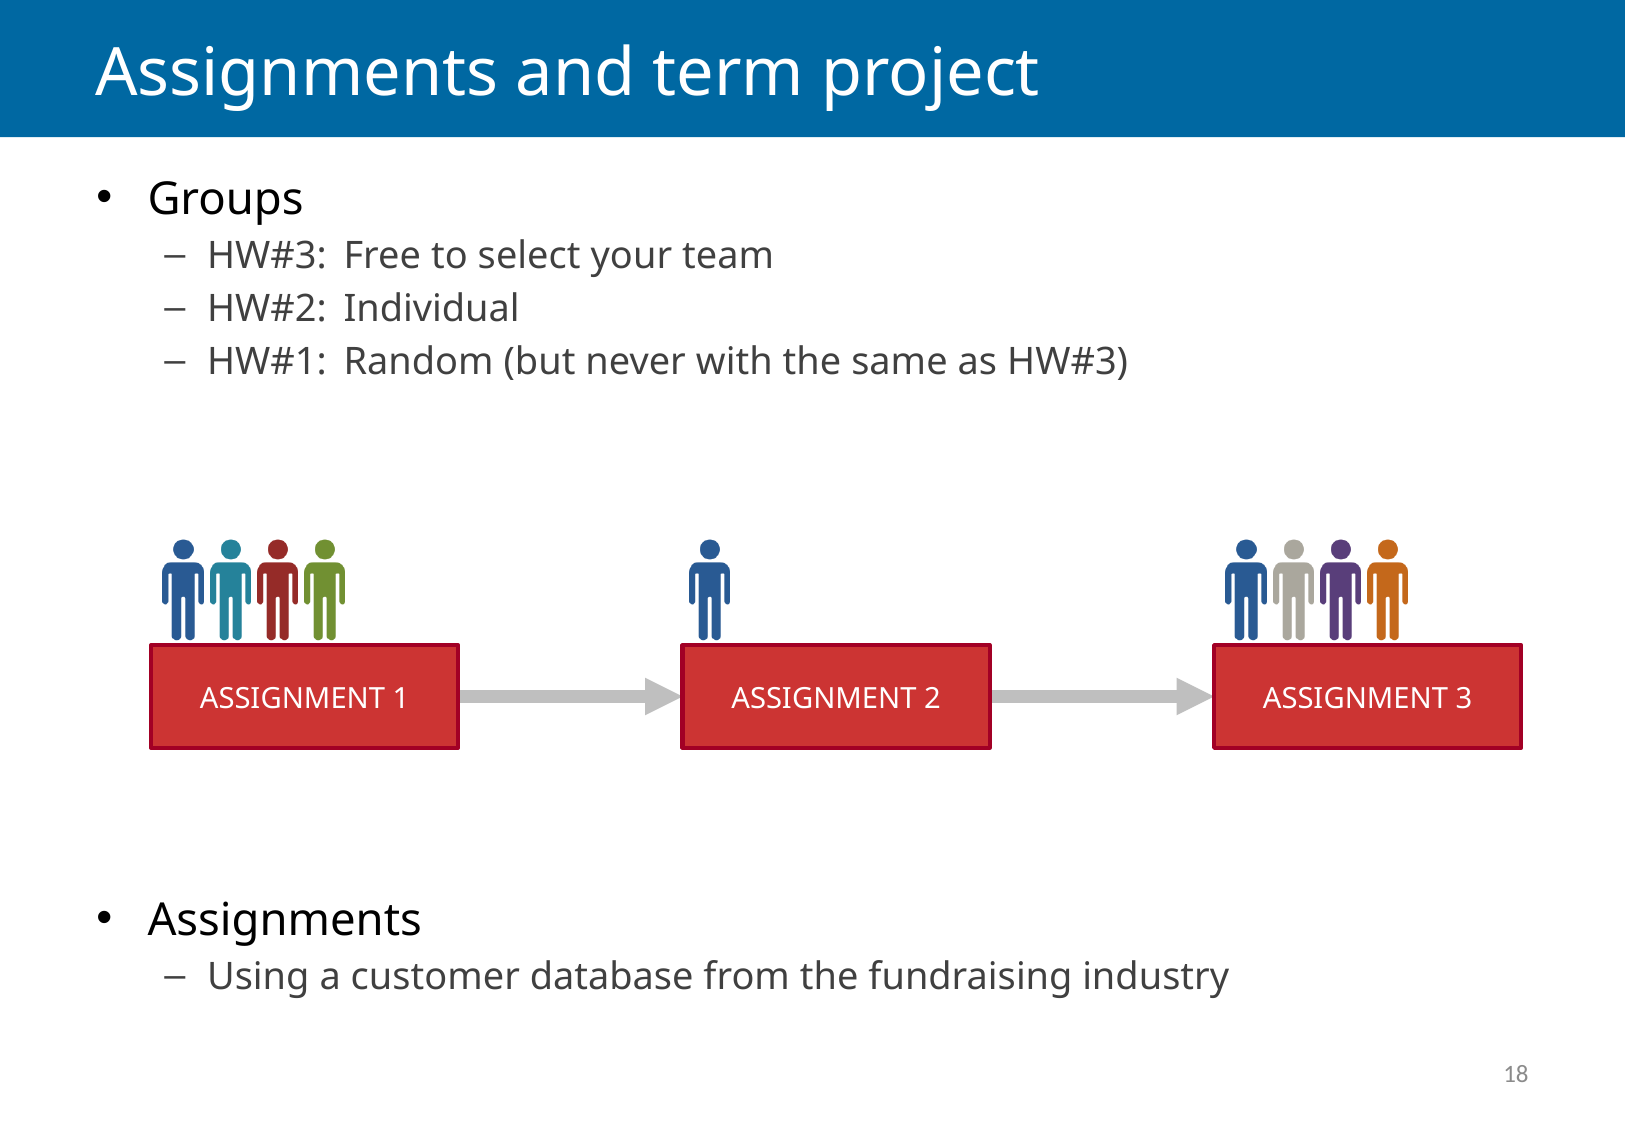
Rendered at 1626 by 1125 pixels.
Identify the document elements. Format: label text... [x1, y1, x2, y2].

picture [304, 538, 346, 641]
slide_number 18 [1164, 1042, 1544, 1103]
picture [162, 538, 204, 641]
picture [689, 538, 731, 641]
picture [1367, 538, 1409, 641]
picture [1225, 538, 1267, 641]
text_box ASSIGNMENT 3 [1212, 643, 1523, 750]
picture [257, 538, 298, 641]
list Groups HW#3: Free to select your team HW#2: Individual HW#1: Random (but never with the same as HW#3) Assignments Using a customer database from the fundraising industry [81, 160, 1544, 1005]
text_box ASSIGNMENT 1 [149, 643, 460, 750]
picture [209, 538, 251, 641]
title Assignments and term project [80, 0, 1543, 138]
text_box ASSIGNMENT 2 [680, 643, 992, 750]
picture [1272, 538, 1314, 641]
picture [1320, 538, 1361, 641]
